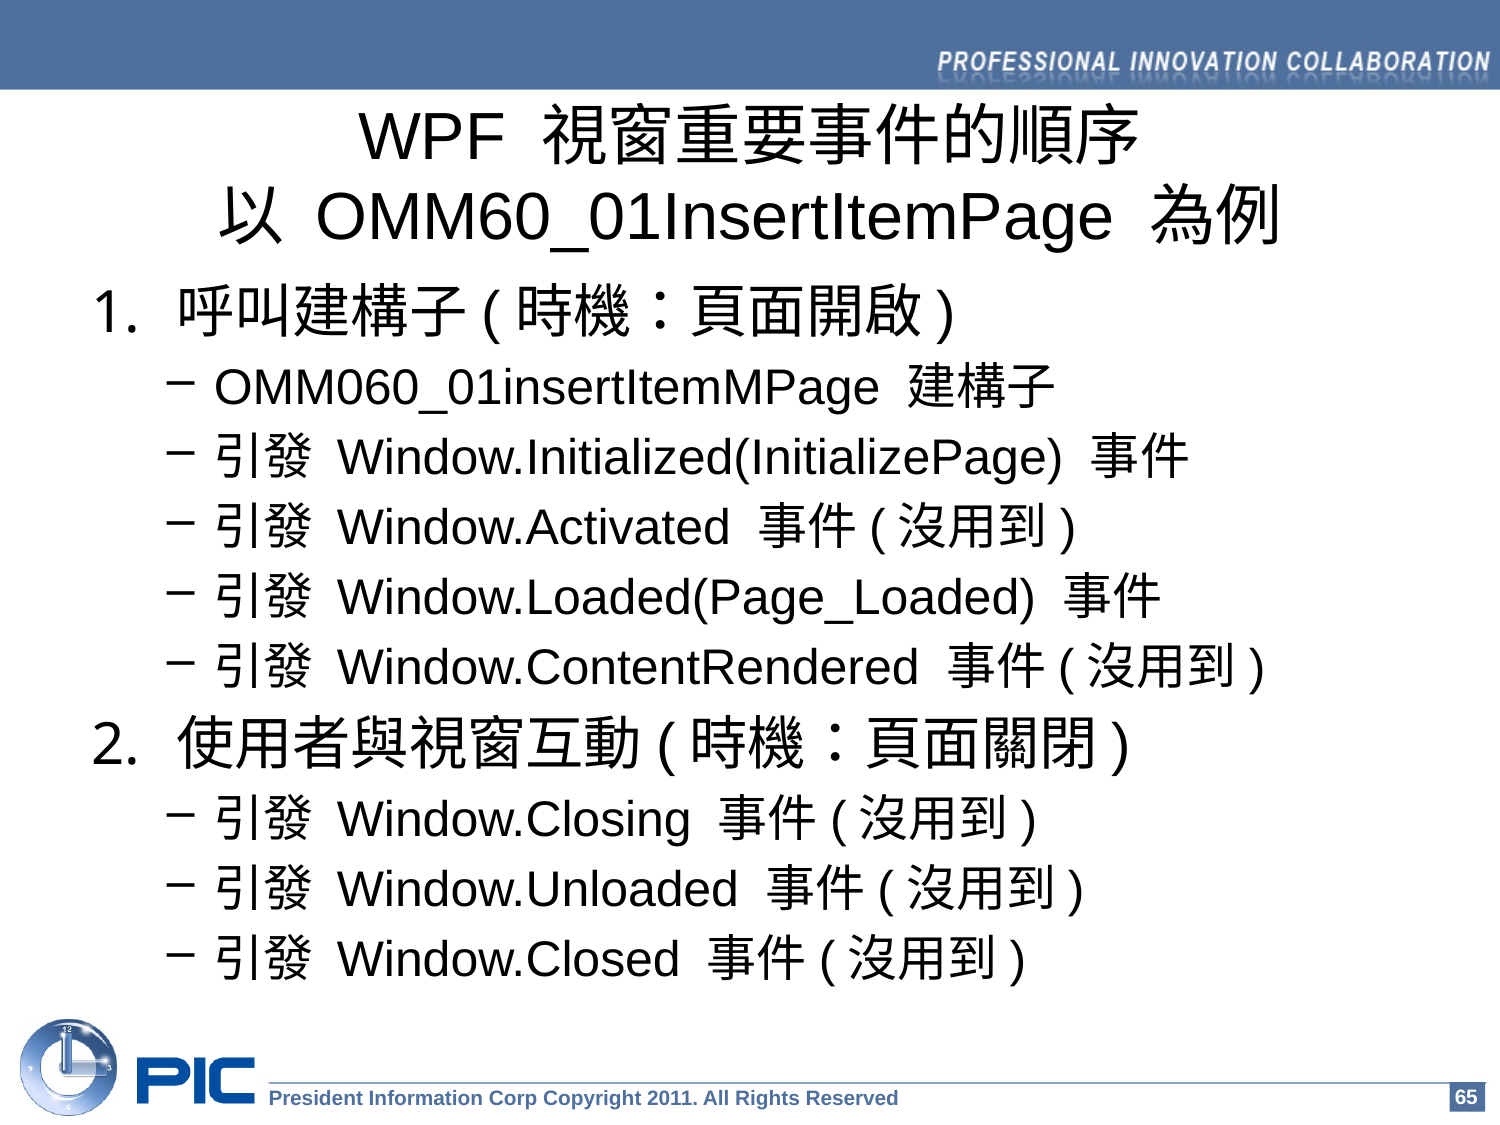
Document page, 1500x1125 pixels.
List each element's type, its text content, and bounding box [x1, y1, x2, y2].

list 呼叫建構子(時機：頁面開啟) OMM060_01insertItemMPage 建構子 引發 Window.Initialized(InitializePage) 事件 引發 Window.Activated 事件(沒用到) 引發 Window.Loaded(Page_Loaded) 事件 引發 Window.ContentRendered 事件(沒用到) 使用者與視窗互動(時機：頁面關閉) 引發 Window.Closing 事件(沒用到) 引發 Window.Unloaded 事件(沒用到) 引發 Window.Closed 事件(沒用到) [76, 266, 1428, 1059]
picture [0, 0, 1500, 1125]
title WPF 視窗重要事件的順序 以 OMM60_01InsertItemPage 為例 [74, 79, 1426, 268]
